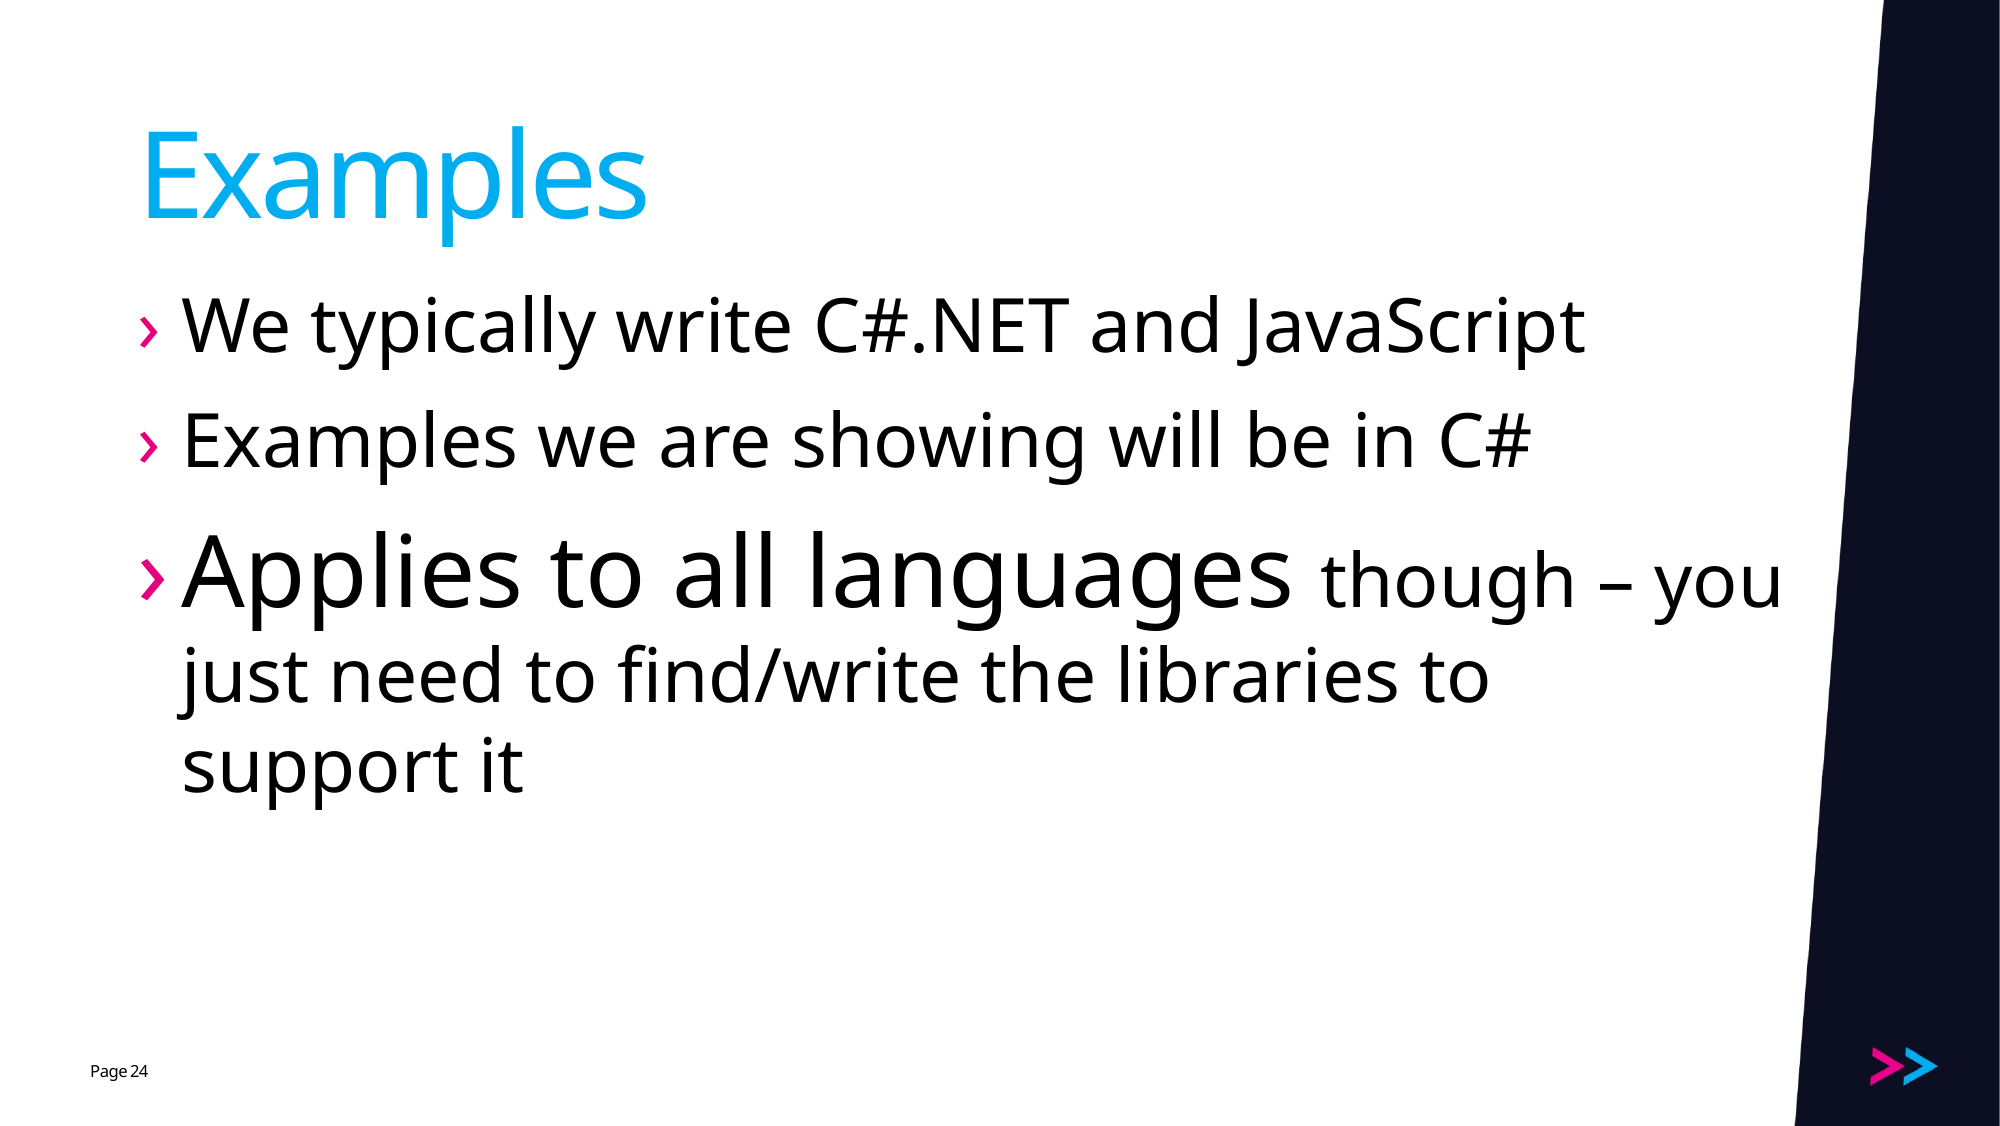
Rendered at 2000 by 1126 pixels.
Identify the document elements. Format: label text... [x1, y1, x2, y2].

slide_number 24 [130, 1061, 166, 1113]
picture [0, 0, 2000, 1126]
list We typically write C#.NET and JavaScript Examples we are showing will be in C# Applies to all languages though – you just need to find/write the libraries to support it [137, 277, 1786, 1021]
title Examples [137, 54, 1786, 243]
